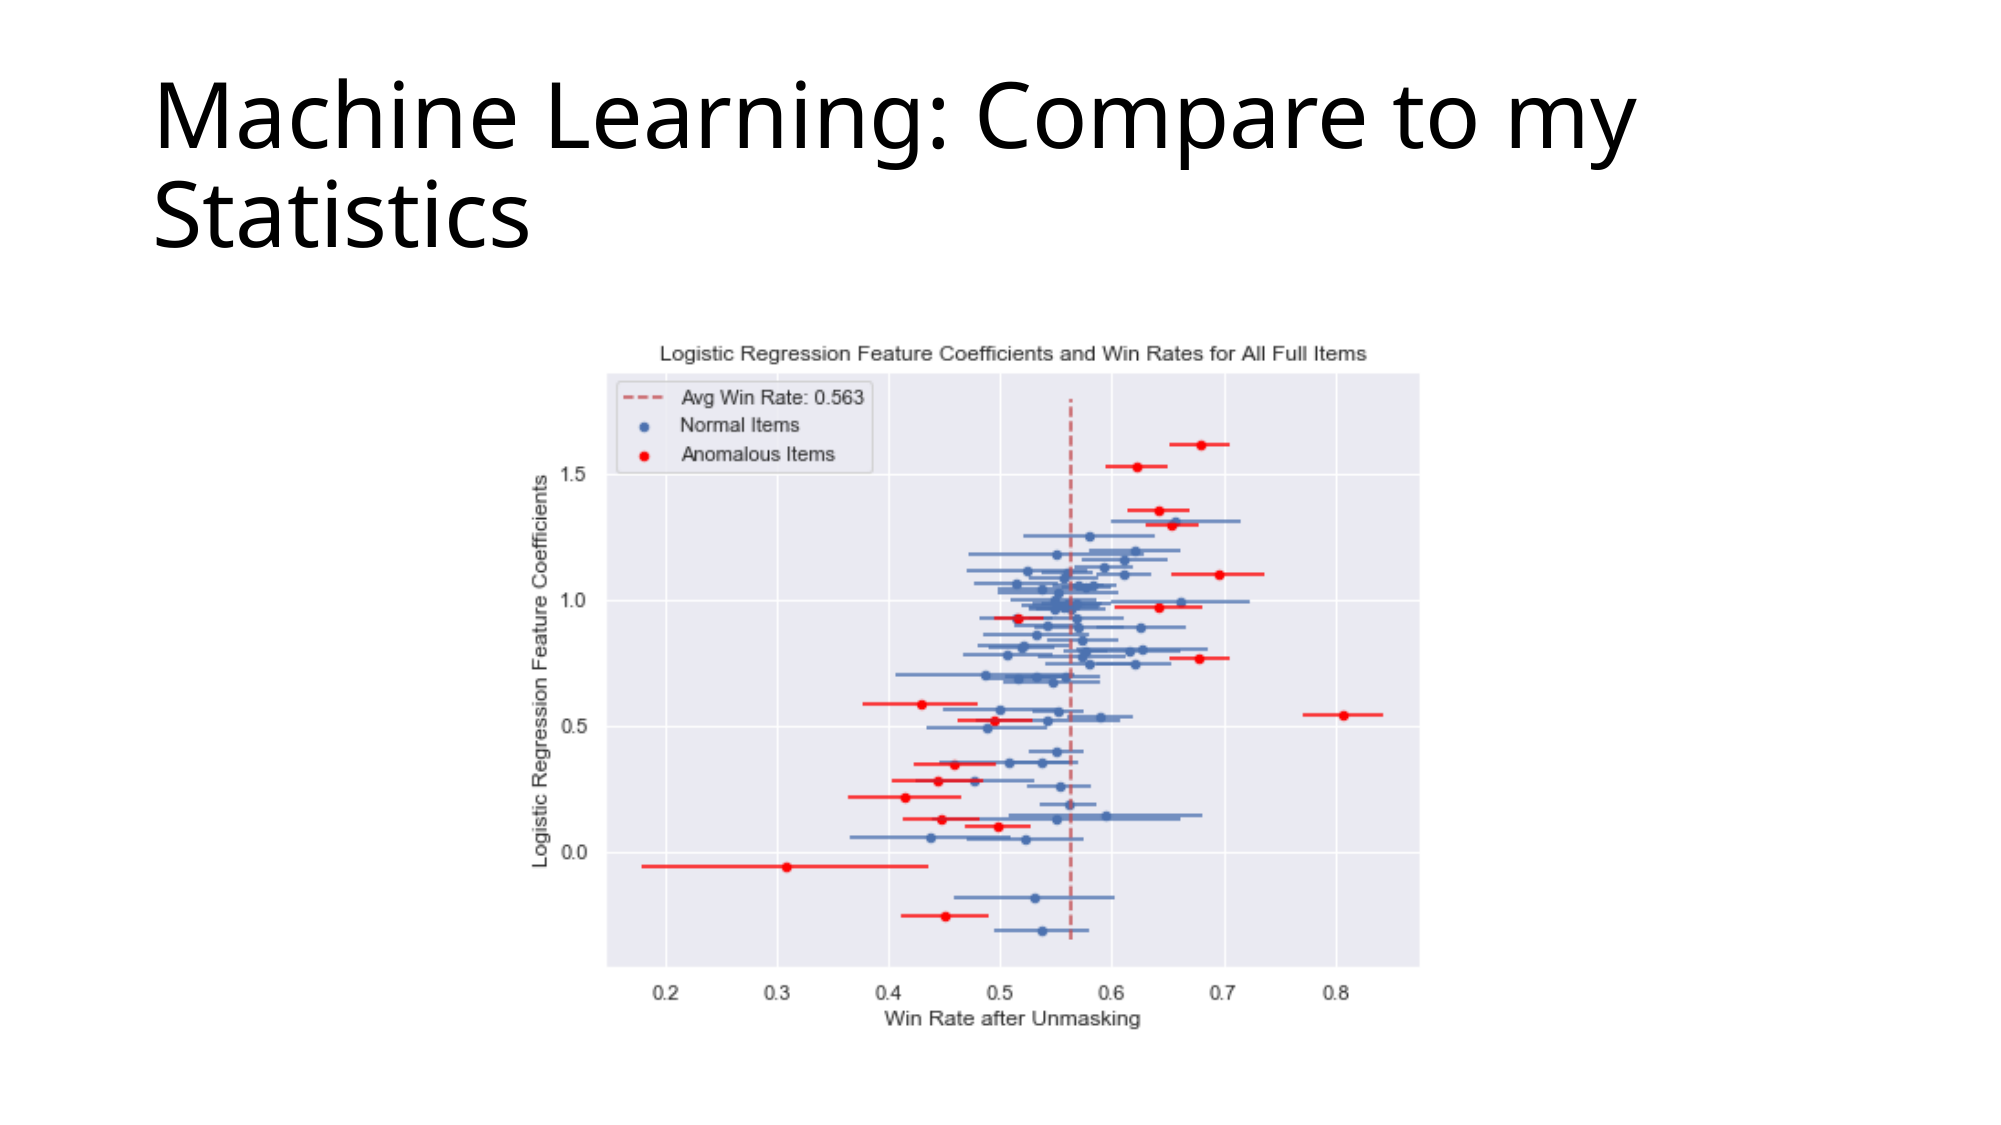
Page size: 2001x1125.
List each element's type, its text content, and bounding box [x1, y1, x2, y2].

title Machine Learning: Compare to my Statistics [137, 59, 1863, 278]
picture [474, 277, 1526, 1066]
